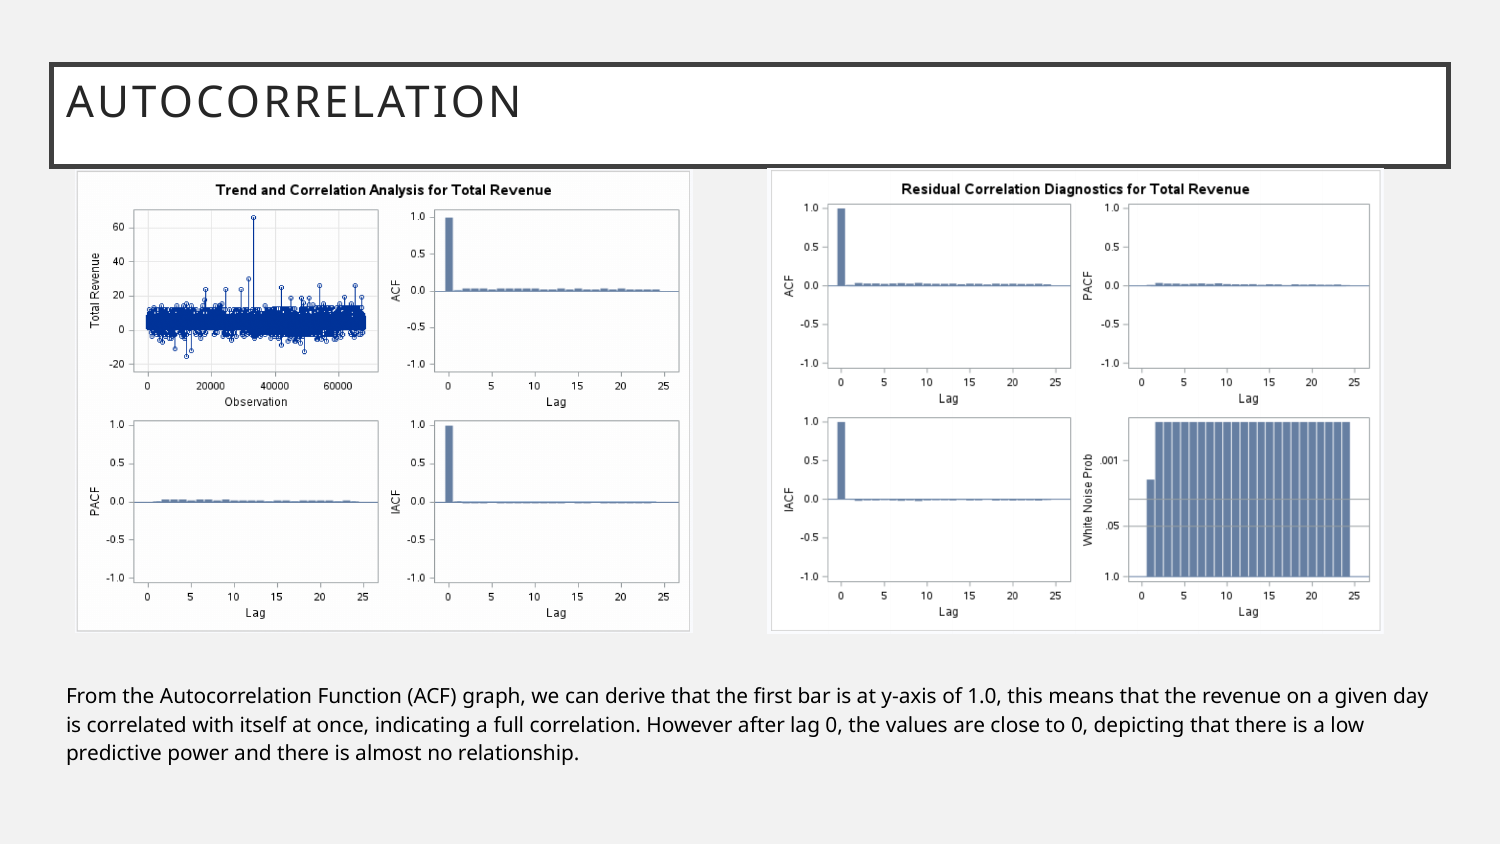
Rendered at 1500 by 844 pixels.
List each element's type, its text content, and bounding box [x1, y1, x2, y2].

picture [75, 169, 693, 633]
picture [767, 168, 1384, 634]
text_box From the Autocorrelation Function (ACF) graph, we can derive that the first bar is at y-axis of 1.0, this means that the revenue on a given day is correlated with itself at once, indicating a full correlation. However after lag 0, the values are close to 0, depicting that there is a low predictive power and there is almost no relationship. [51, 663, 1461, 734]
title Autocorrelation [49, 62, 1451, 169]
